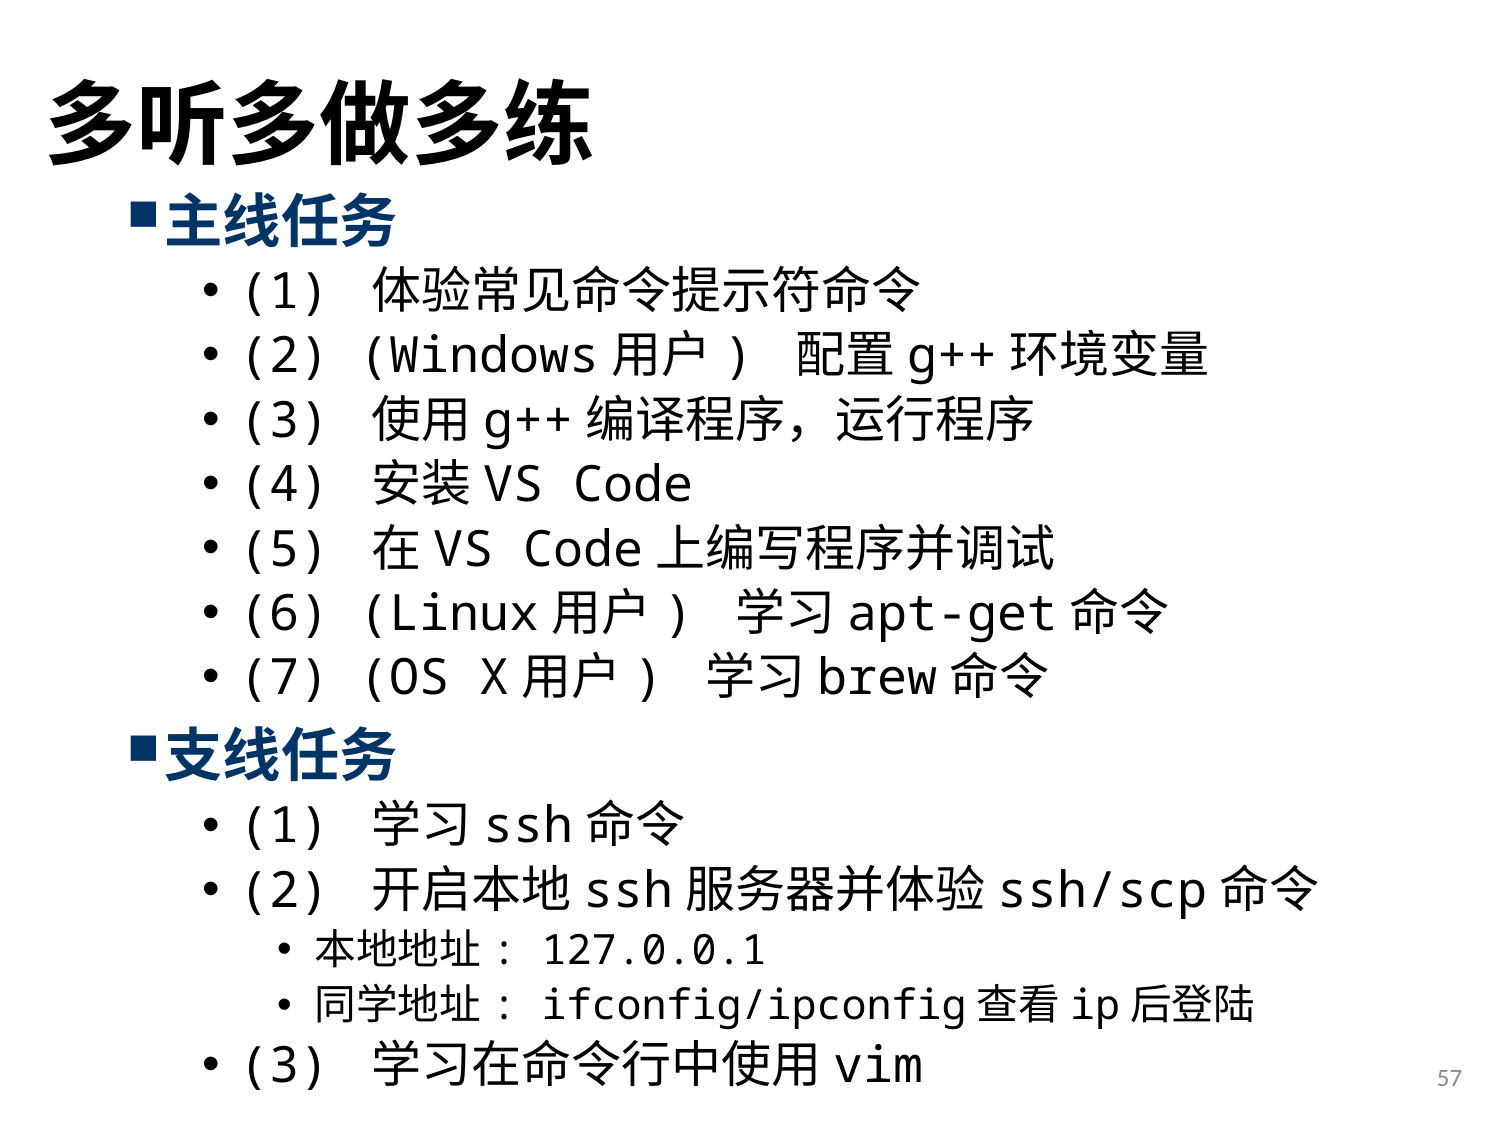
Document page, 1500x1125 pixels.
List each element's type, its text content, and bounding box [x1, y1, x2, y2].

list 主线任务 (1) 体验常见命令提示符命令 (2) (Windows用户) 配置g++环境变量 (3) 使用g++编译程序，运行程序 (4) 安装VS Code (5) 在VS Code上编写程序并调试 (6) (Linux用户) 学习apt-get命令 (7) (OS X用户) 学习brew命令 支线任务 (1) 学习ssh命令 (2) 开启本地ssh服务器并体验ssh/scp命令 本地地址: 127.0.0.1 同学地址: ifconfig/ipconfig查看ip后登陆 (3) 学习在命令行中使用vim [112, 184, 1436, 1041]
slide_number 57 [1139, 1046, 1478, 1107]
title 多听多做多练 [29, 19, 1483, 237]
